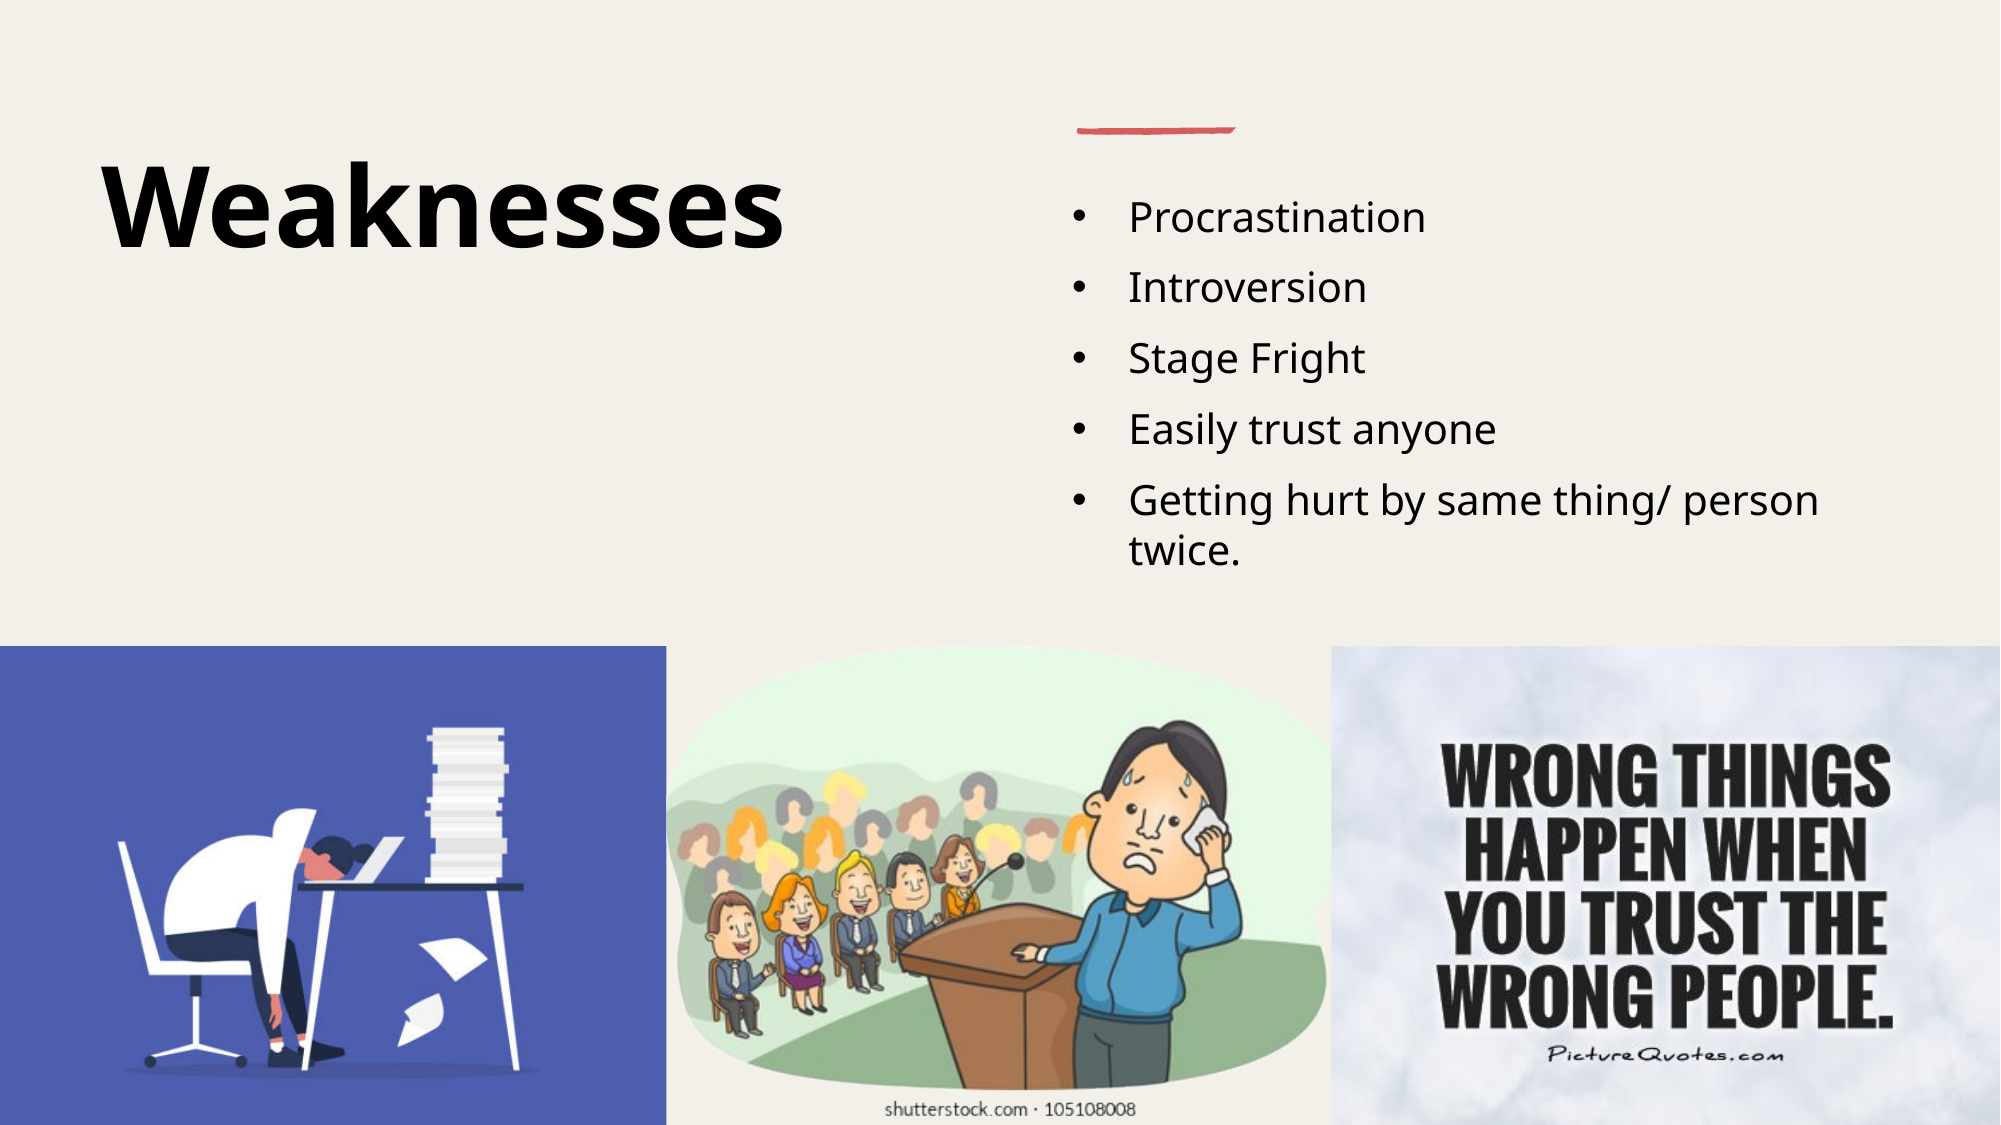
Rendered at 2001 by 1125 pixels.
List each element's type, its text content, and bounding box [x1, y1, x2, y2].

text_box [1076, 127, 1237, 135]
title Weaknesses [86, 127, 991, 358]
list Procrastination Introversion Stage Fright Easily trust anyone Getting hurt by same thing/ person twice. [1057, 182, 1868, 599]
picture [0, 646, 2000, 1125]
text_box [0, 0, 2000, 646]
